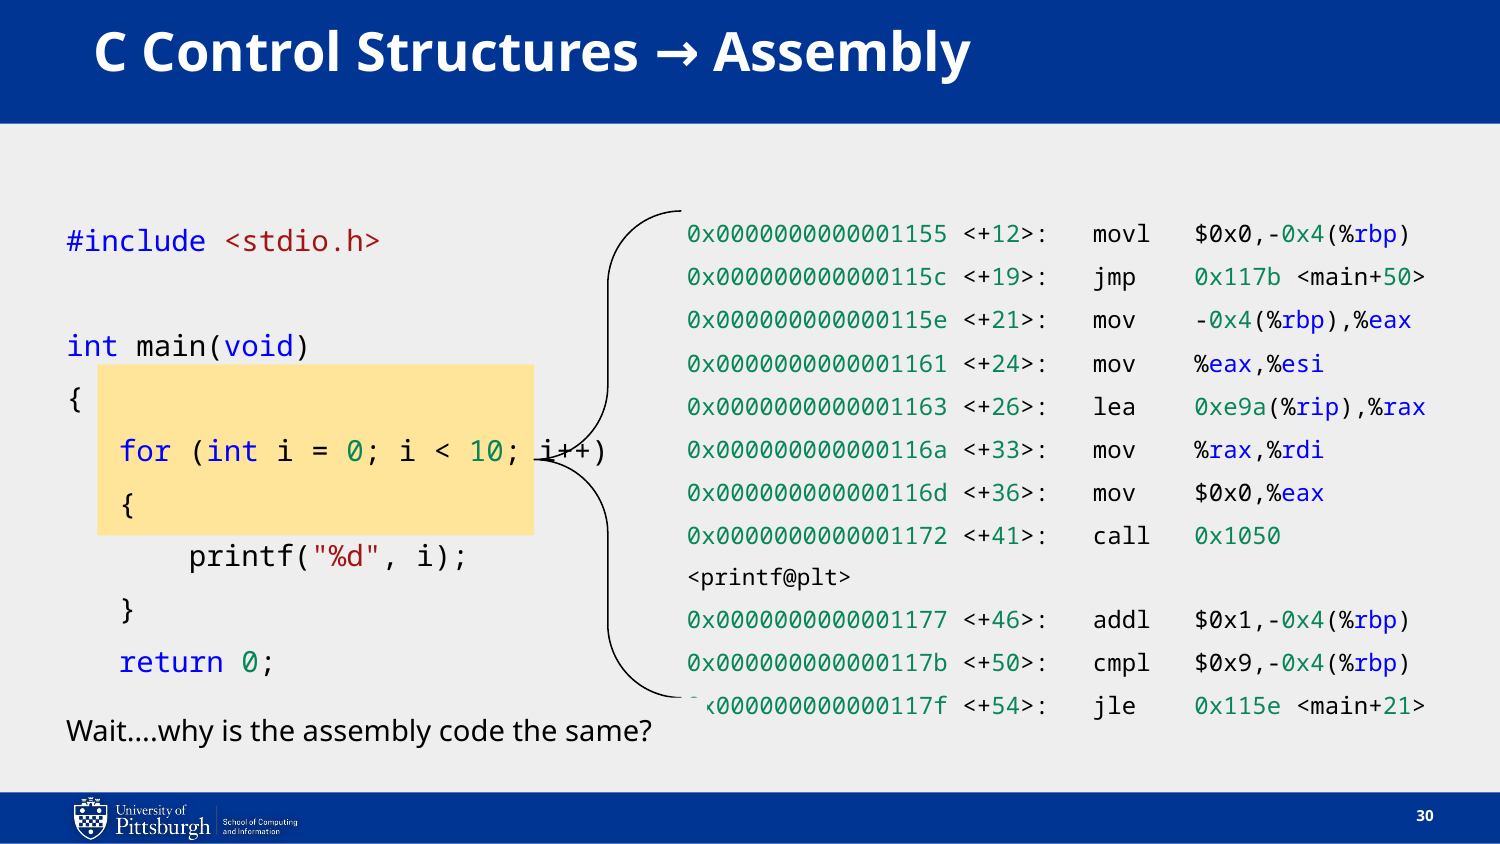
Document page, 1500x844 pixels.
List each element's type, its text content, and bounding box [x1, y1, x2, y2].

text_box Wait….why is the assembly code the same? [51, 697, 708, 763]
text_box [534, 210, 682, 697]
picture [74, 797, 310, 840]
list #include <stdio.h> int main(void) { for (int i = 0; i < 10; i++) { printf("%d", i); } return 0; } [51, 189, 671, 697]
title C Control Structures → Assembly [78, 0, 1422, 98]
slide_number 30 [1358, 791, 1449, 843]
list 0x0000000000001155 <+12>: movl $0x0,-0x4(%rbp) 0x000000000000115c <+19>: jmp 0x117b <main+50> 0x000000000000115e <+21>: mov -0x4(%rbp),%eax 0x0000000000001161 <+24>: mov %eax,%esi 0x0000000000001163 <+26>: lea 0xe9a(%rip),%rax 0x000000000000116a <+33>: mov %rax,%rdi 0x000000000000116d <+36>: mov $0x0,%eax 0x0000000000001172 <+41>: call 0x1050 <printf@plt> 0x0000000000001177 <+46>: addl $0x1,-0x4(%rbp) 0x000000000000117b <+50>: cmpl $0x9,-0x4(%rbp) 0x000000000000117f <+54>: jle 0x115e <main+21> [671, 189, 1449, 750]
